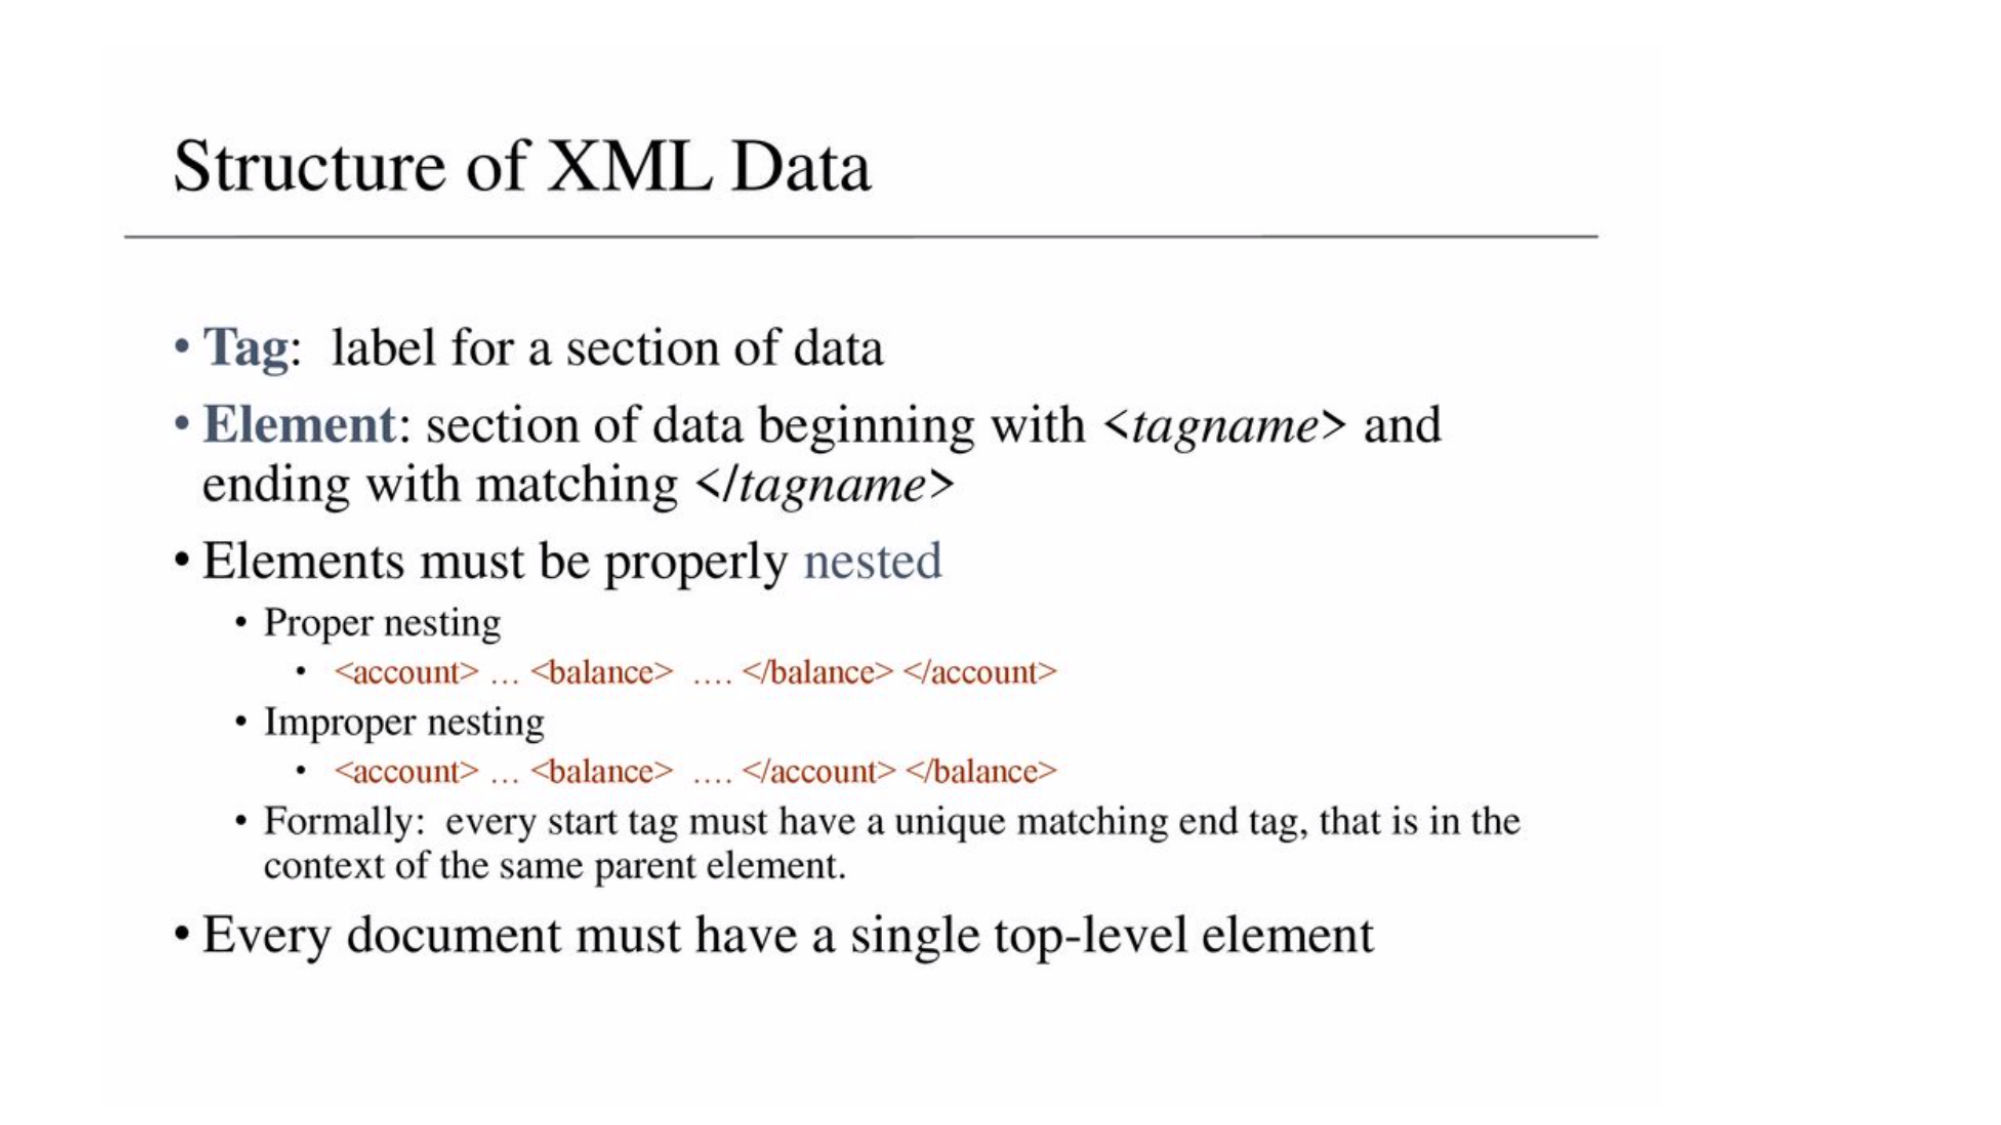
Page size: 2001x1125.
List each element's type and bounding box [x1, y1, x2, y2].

list [102, 44, 1662, 1108]
